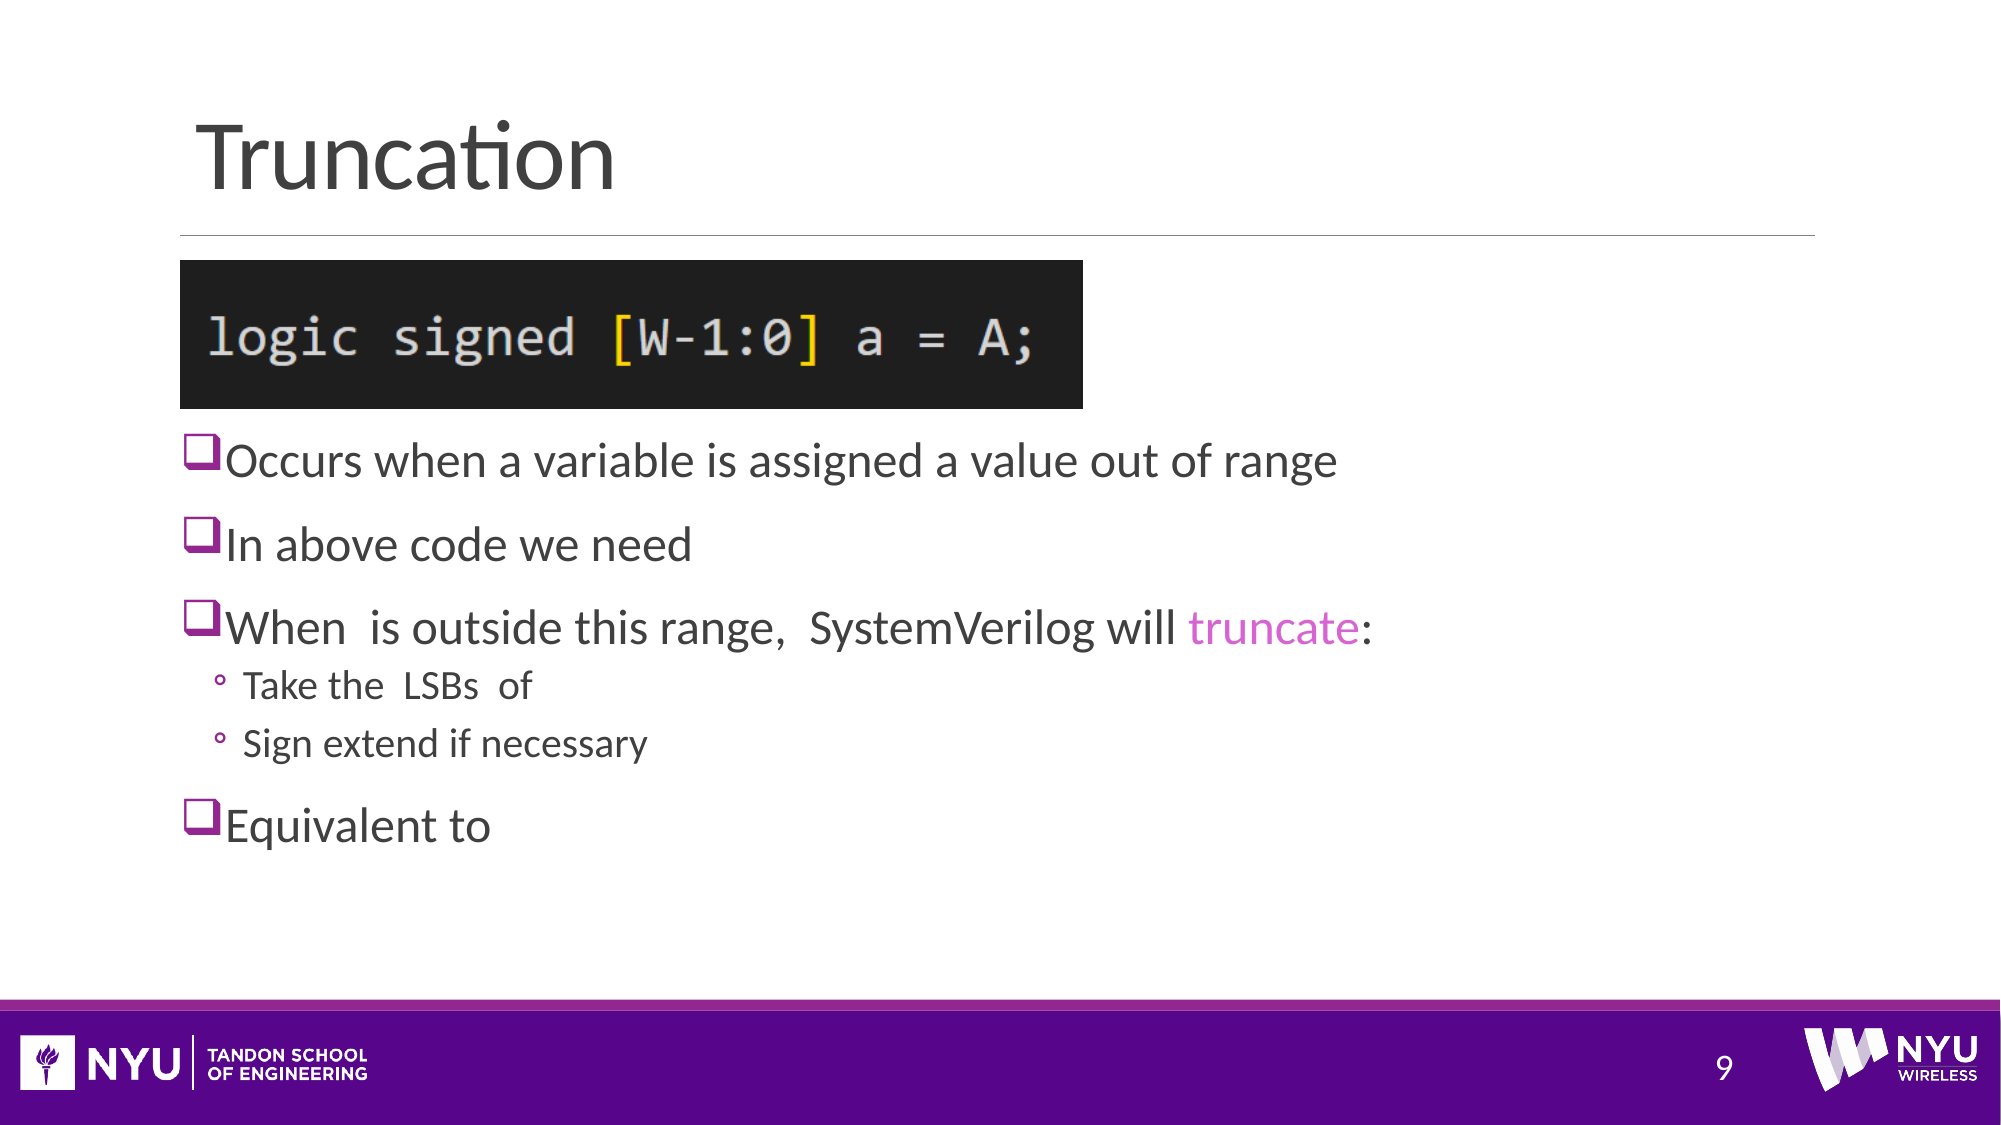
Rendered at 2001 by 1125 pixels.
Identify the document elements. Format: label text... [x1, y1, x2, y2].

slide_number 9 [1533, 1035, 1749, 1096]
title Truncation [180, 47, 1830, 218]
picture [179, 259, 1084, 410]
